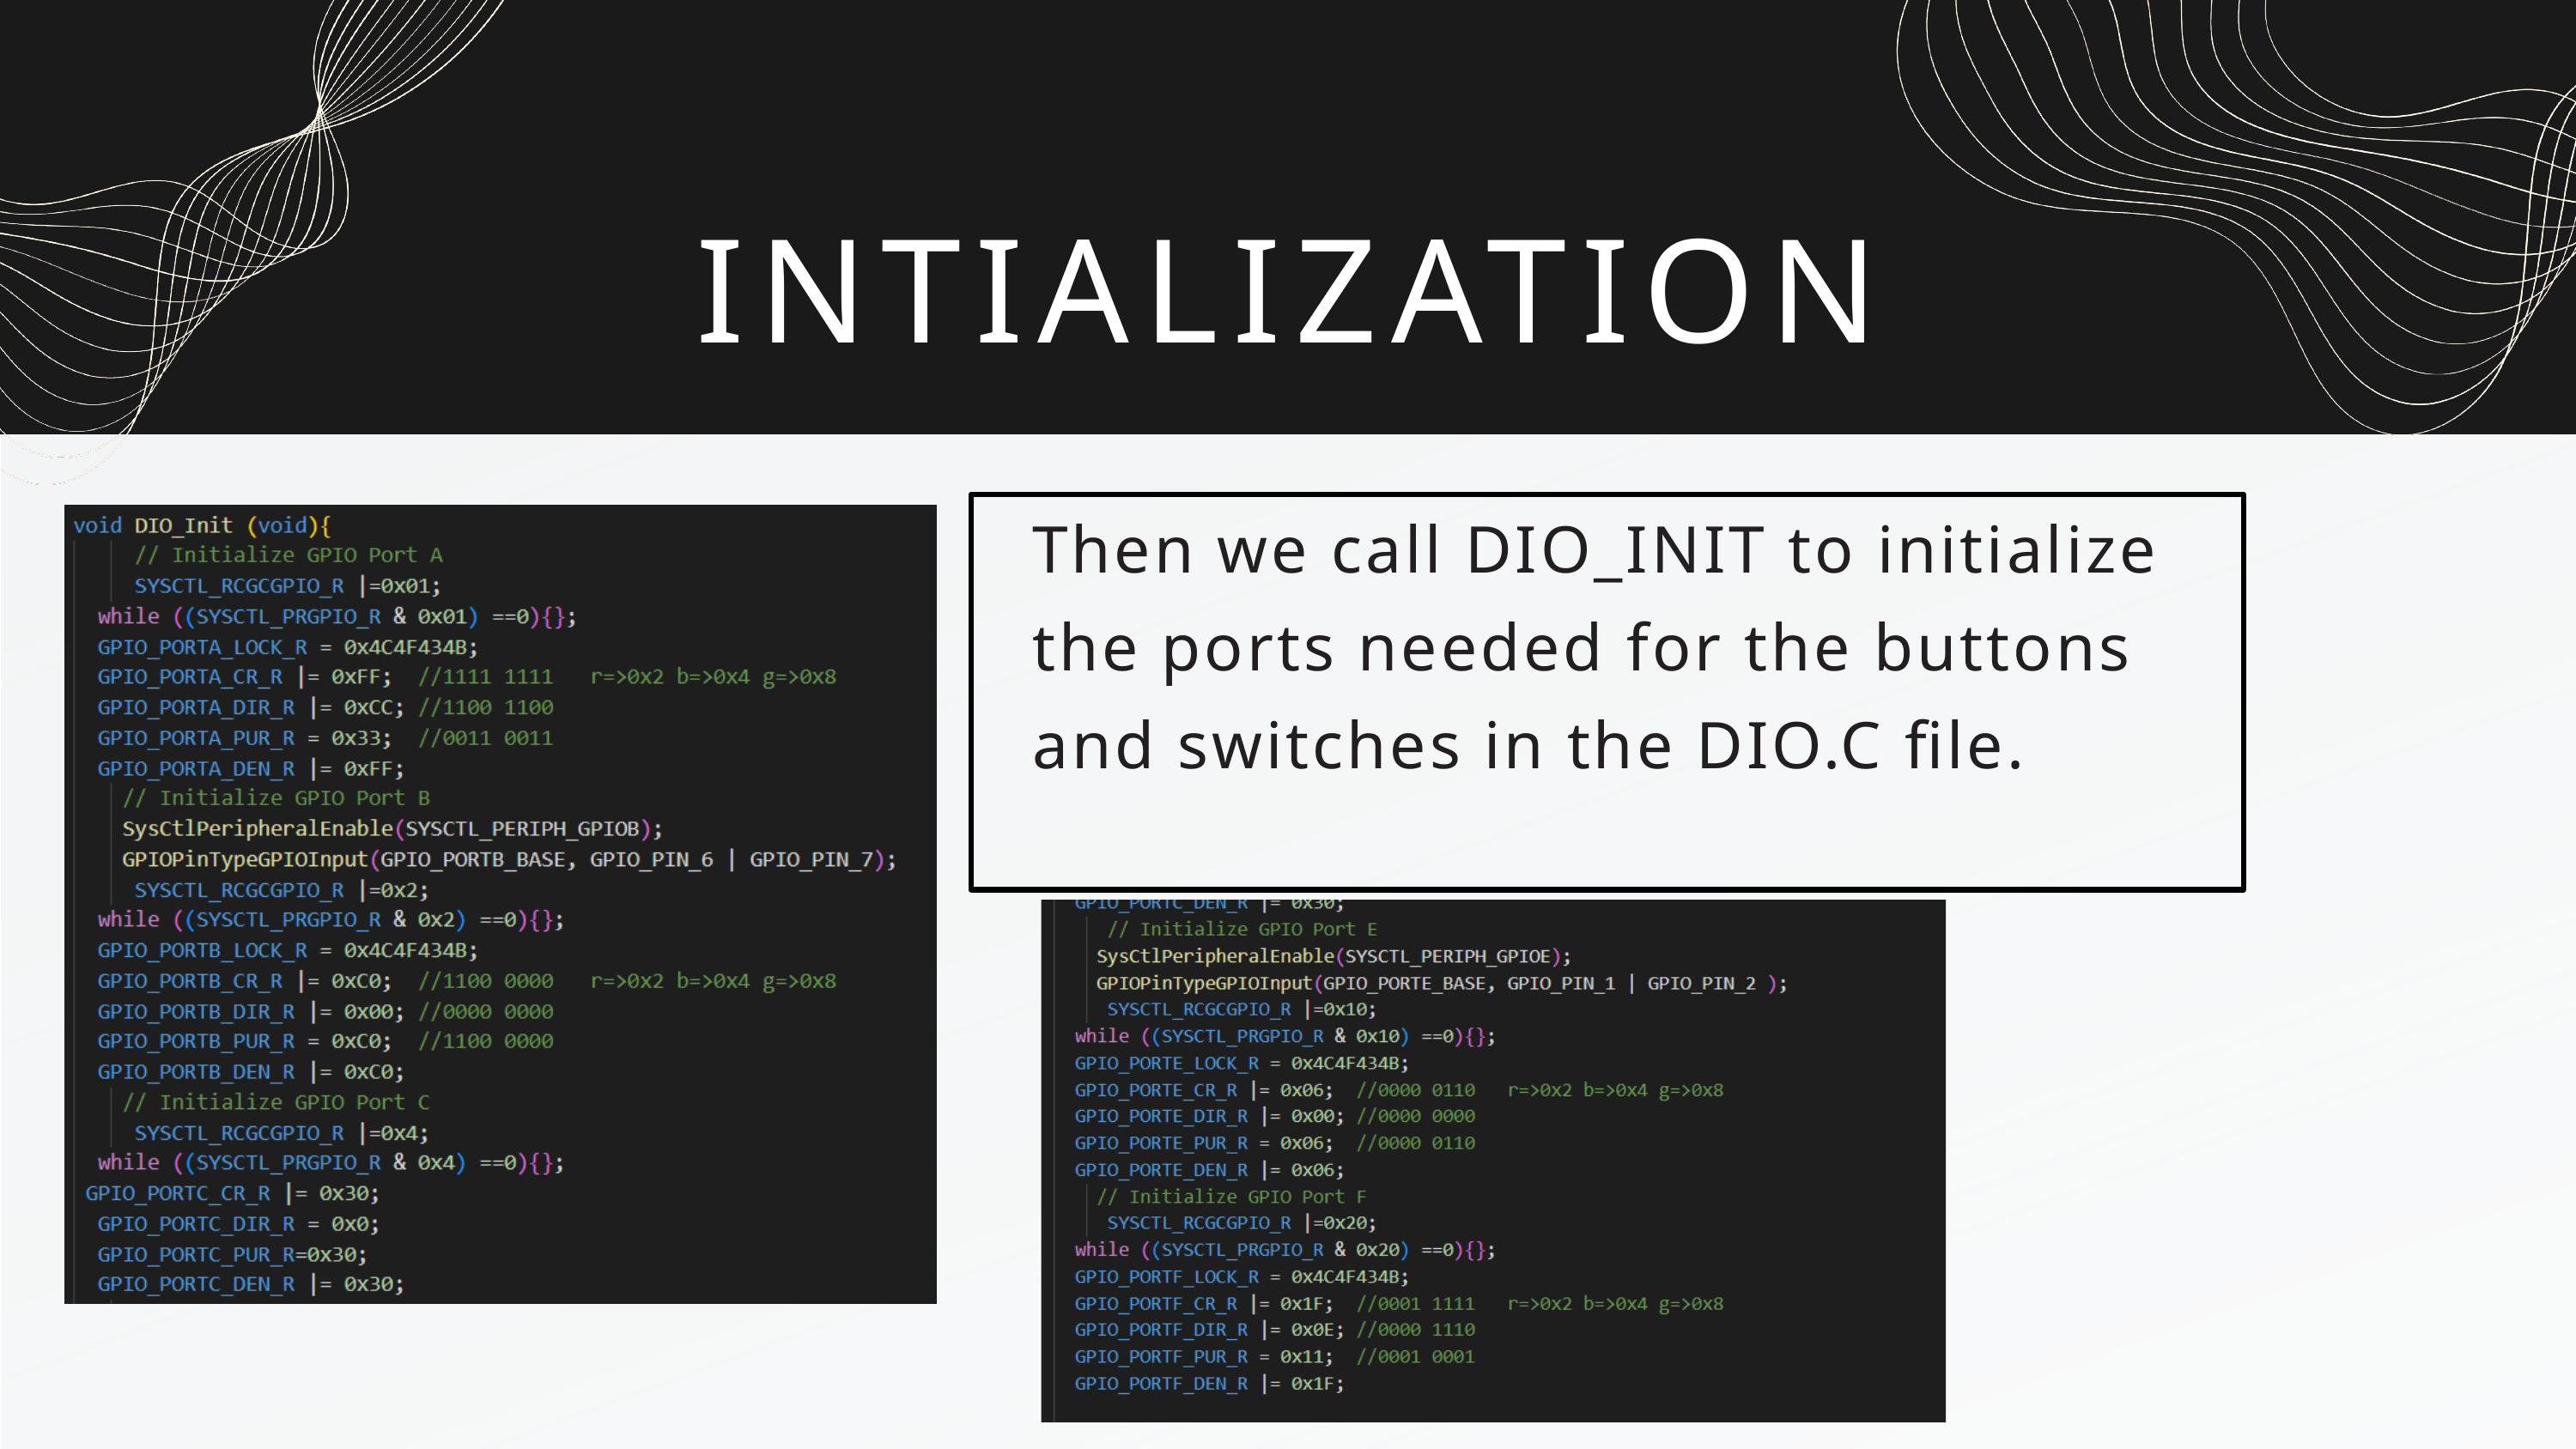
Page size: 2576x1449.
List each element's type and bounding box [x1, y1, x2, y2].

text_box [970, 494, 2245, 890]
picture [0, 0, 2576, 1449]
text_box [548, 0, 1891, 435]
